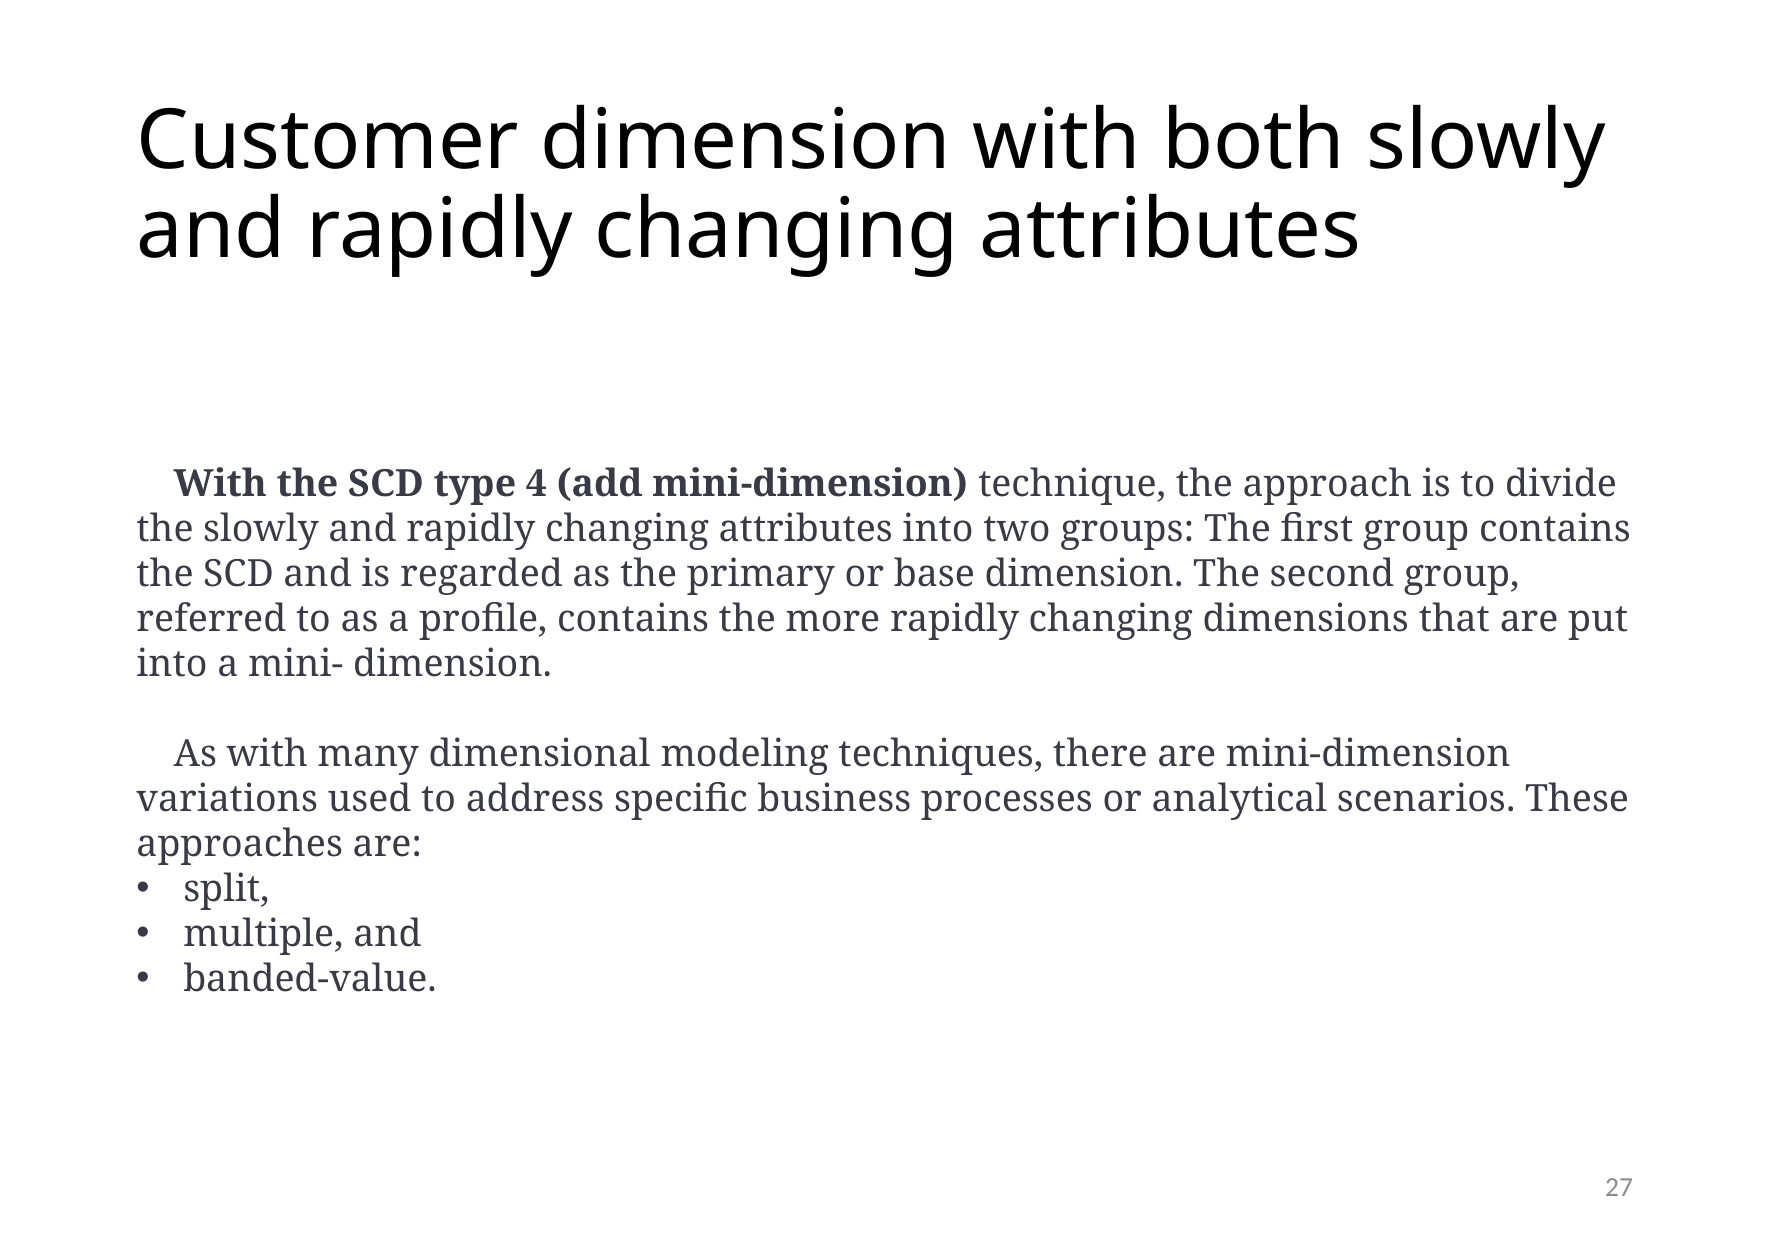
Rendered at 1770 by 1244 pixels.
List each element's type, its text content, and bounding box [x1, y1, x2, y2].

text_box With the SCD type 4 (add mini-dimension) technique, the approach is to divide the slowly and rapidly changing attributes into two groups: The first group contains the SCD and is regarded as the primary or base dimension. The second group, referred to as a profile, contains the more rapidly changing dimensions that are put into a mini- dimension. As with many dimensional modeling techniques, there are mini-dimension variations used to address specific business processes or analytical scenarios. These approaches are: split, multiple, and banded-value. [121, 451, 1648, 1052]
slide_number 27 [1249, 1152, 1649, 1219]
title Customer dimension with both slowly and rapidly changing attributes [121, 66, 1649, 307]
